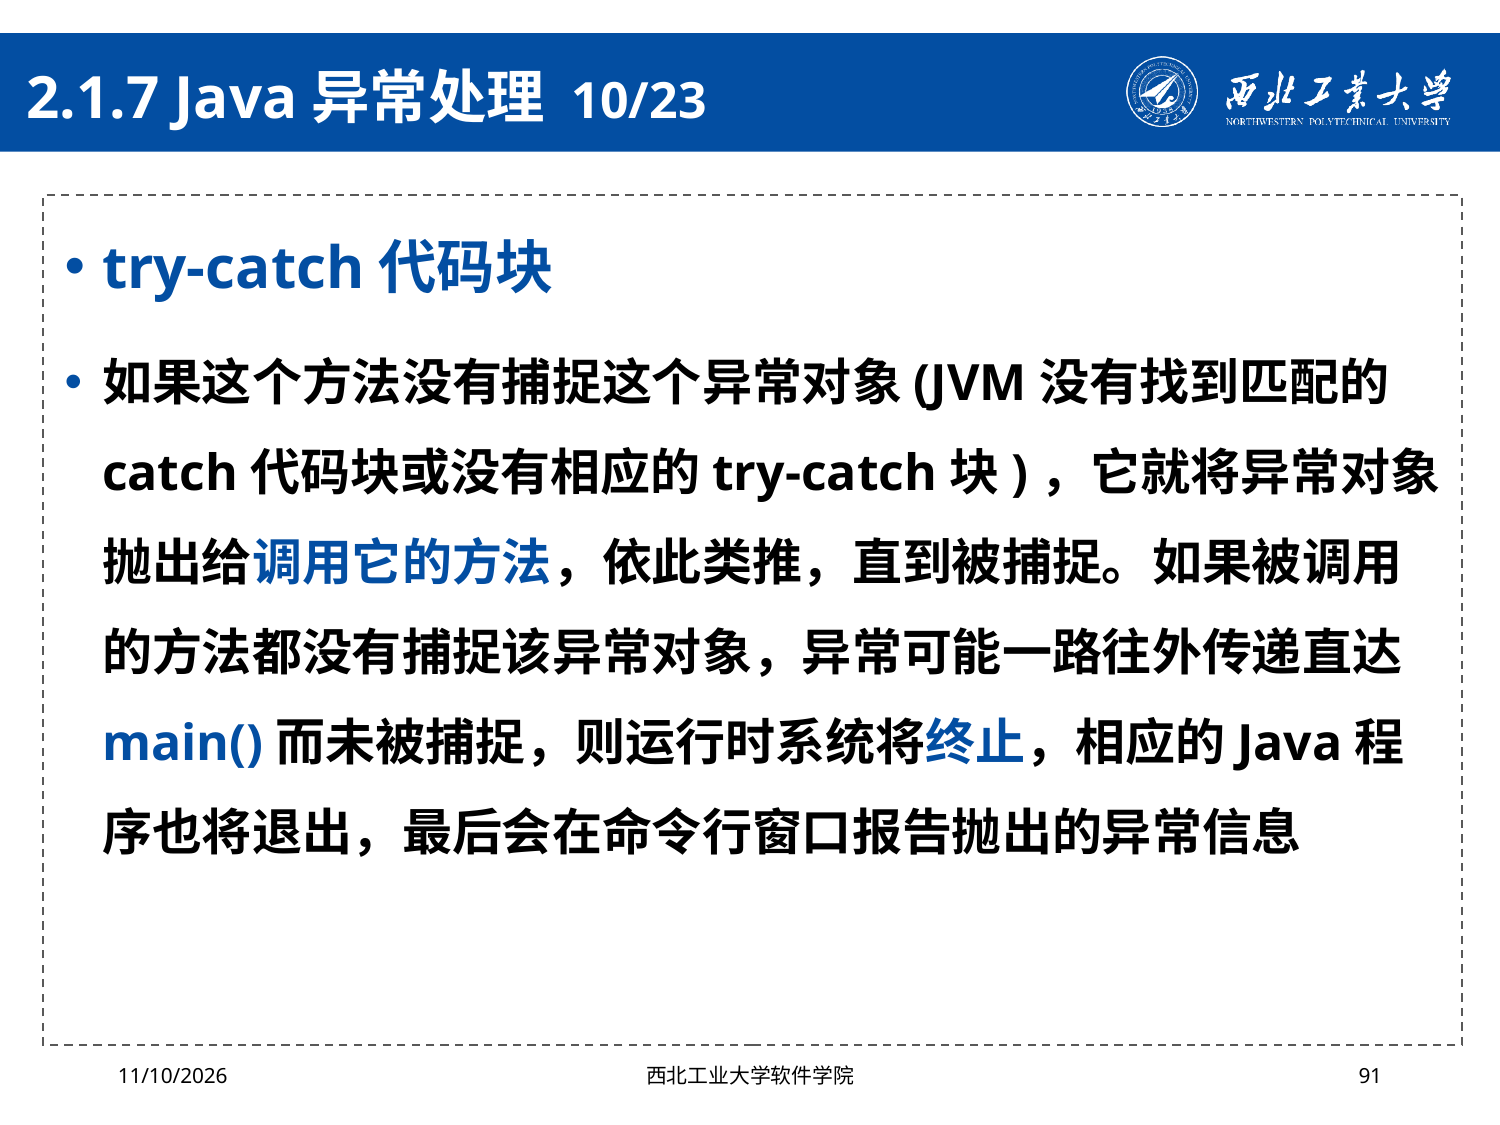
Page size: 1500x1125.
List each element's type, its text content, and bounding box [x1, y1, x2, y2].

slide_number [103, 1055, 441, 1116]
picture [1126, 56, 1198, 127]
footer 西北工业大学软件学院 [496, 1055, 1004, 1116]
list try-catch代码块 如果这个方法没有捕捉这个异常对象(JVM没有找到匹配的catch代码块或没有相应的try-catch块)，它就将异常对象抛出给调用它的方法，依此类推，直到被捕捉。如果被调用的方法都没有捕捉该异常对象，异常可能一路往外传递直达main()而未被捕捉，则运行时系统将终止，相应的Java程序也将退出，最后会在命令行窗口报告抛出的异常信息 [49, 201, 1457, 1036]
picture [1226, 68, 1451, 125]
title 2.1.7 Java异常处理 10/23 [11, 49, 1115, 149]
slide_number 91 [1059, 1055, 1397, 1116]
